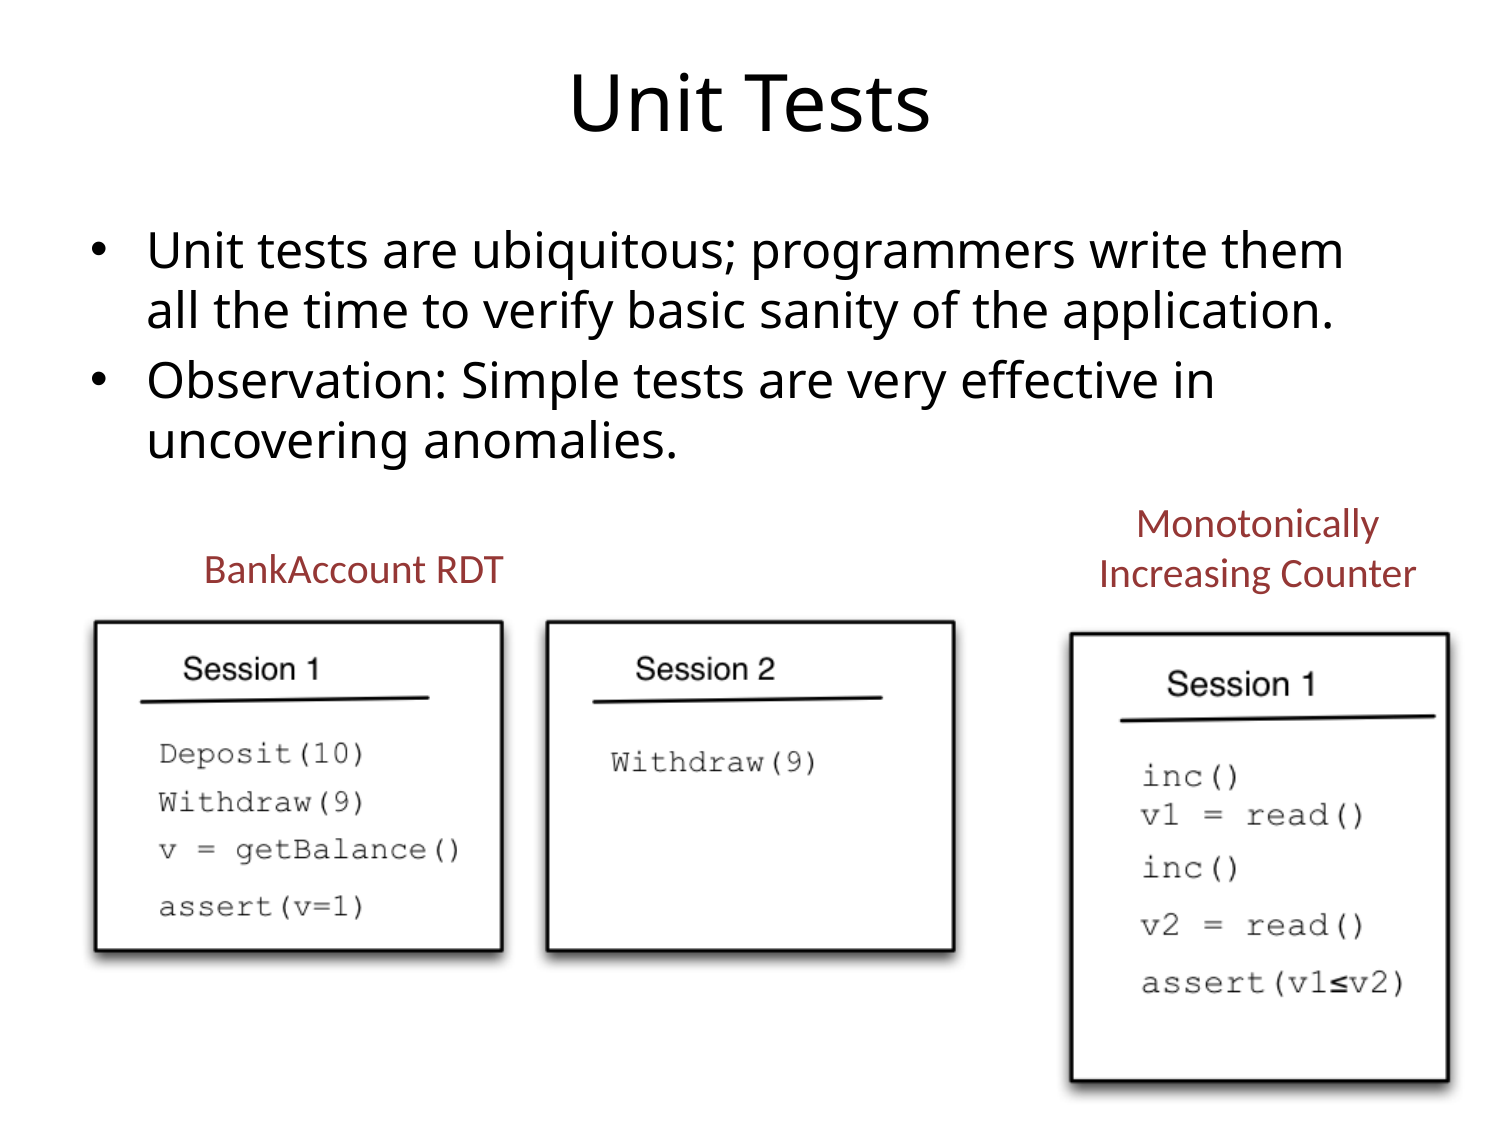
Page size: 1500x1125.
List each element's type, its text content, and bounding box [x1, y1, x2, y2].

picture [1048, 619, 1469, 1110]
title Unit Tests [75, 6, 1425, 194]
text_box Monotonically Increasing Counter [1049, 488, 1467, 604]
list Unit tests are ubiquitous; programmers write them all the time to verify basic sanity of the application. Observation: Simple tests are very effective in uncovering anomalies. [75, 211, 1425, 954]
picture [74, 610, 973, 977]
text_box BankAccount RDT [189, 534, 520, 600]
